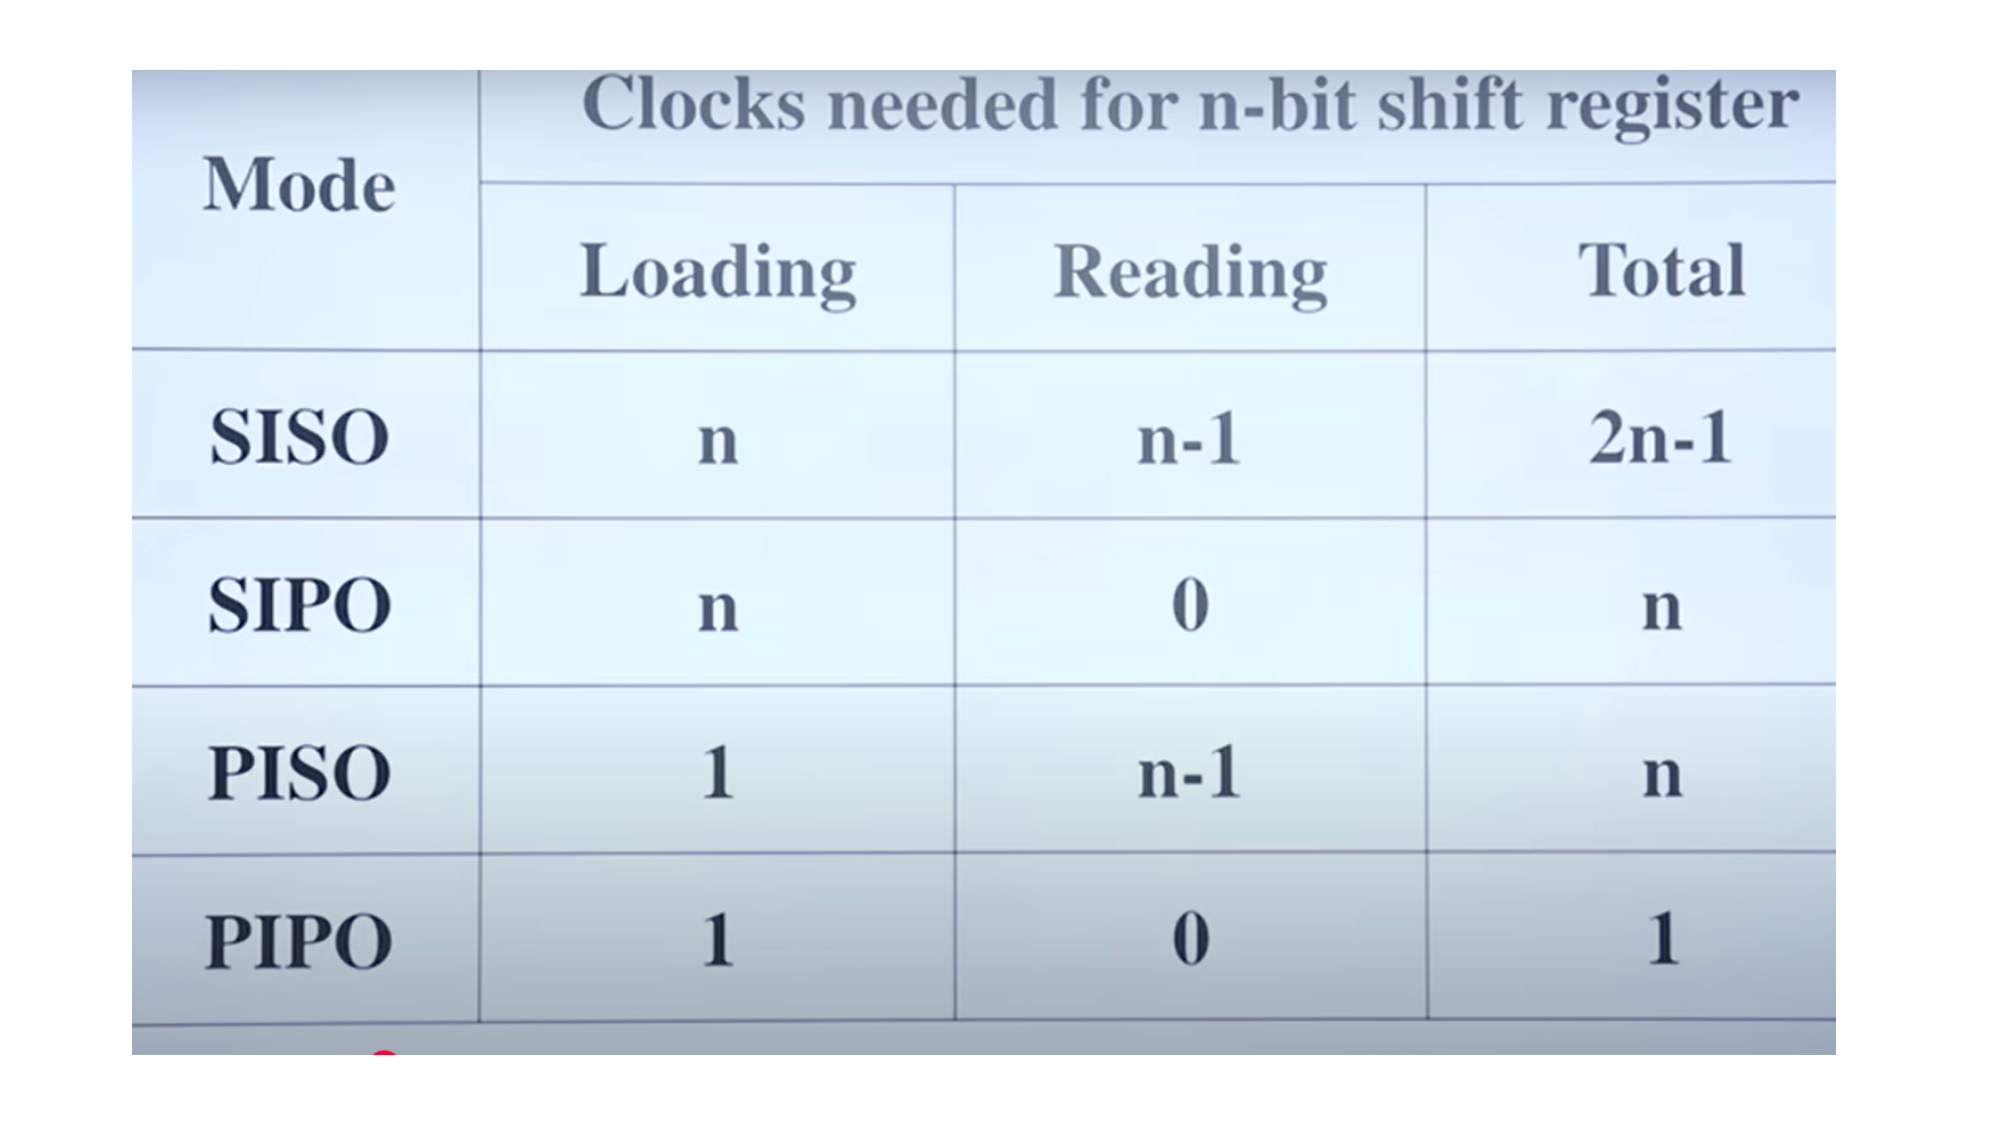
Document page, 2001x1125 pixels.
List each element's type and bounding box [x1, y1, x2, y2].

picture [132, 70, 1836, 1055]
